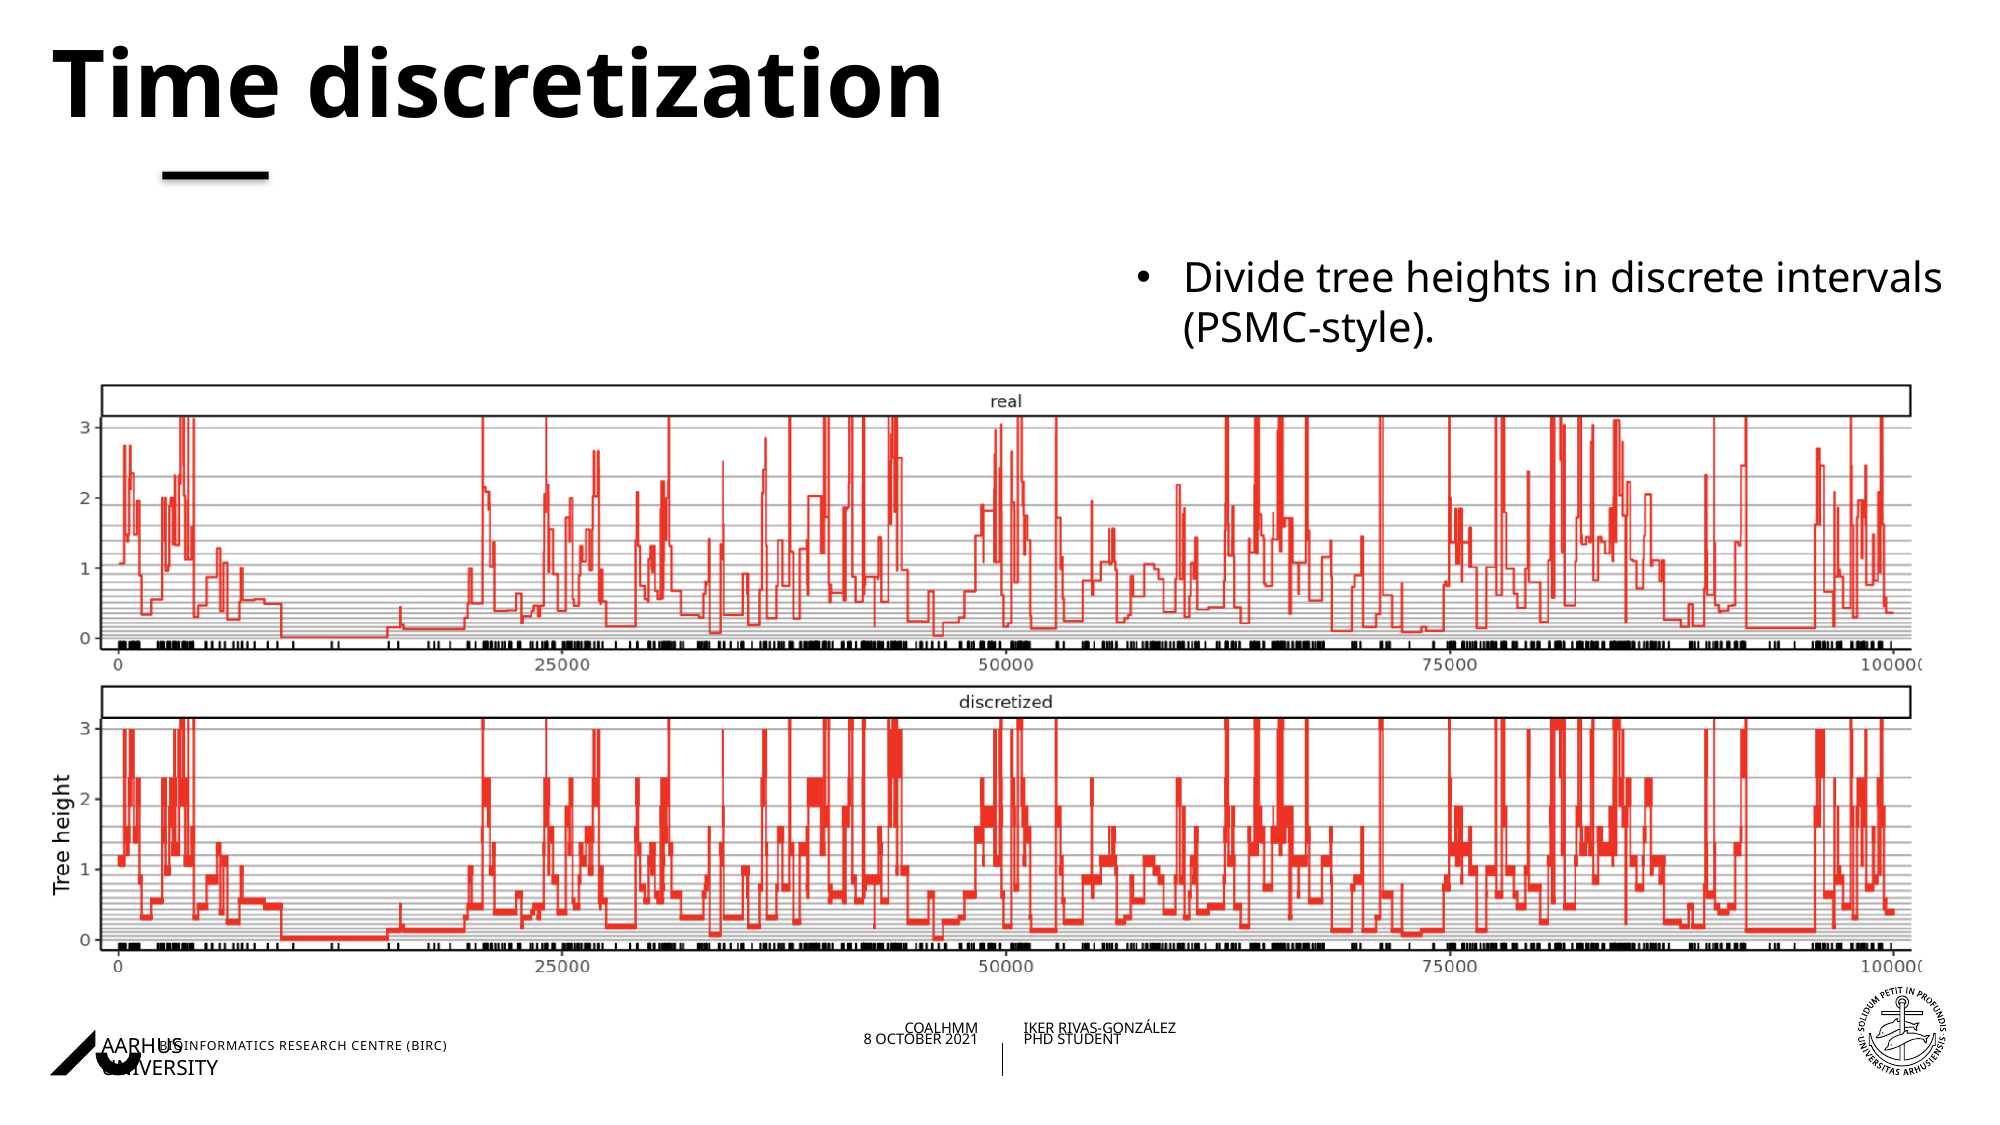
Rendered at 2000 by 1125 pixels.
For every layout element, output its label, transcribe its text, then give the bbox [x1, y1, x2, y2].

title Time discretization [51, 37, 1948, 162]
picture [36, 373, 1934, 981]
text_box Divide tree heights in discrete intervals (PSMC-style). [1121, 243, 2000, 359]
